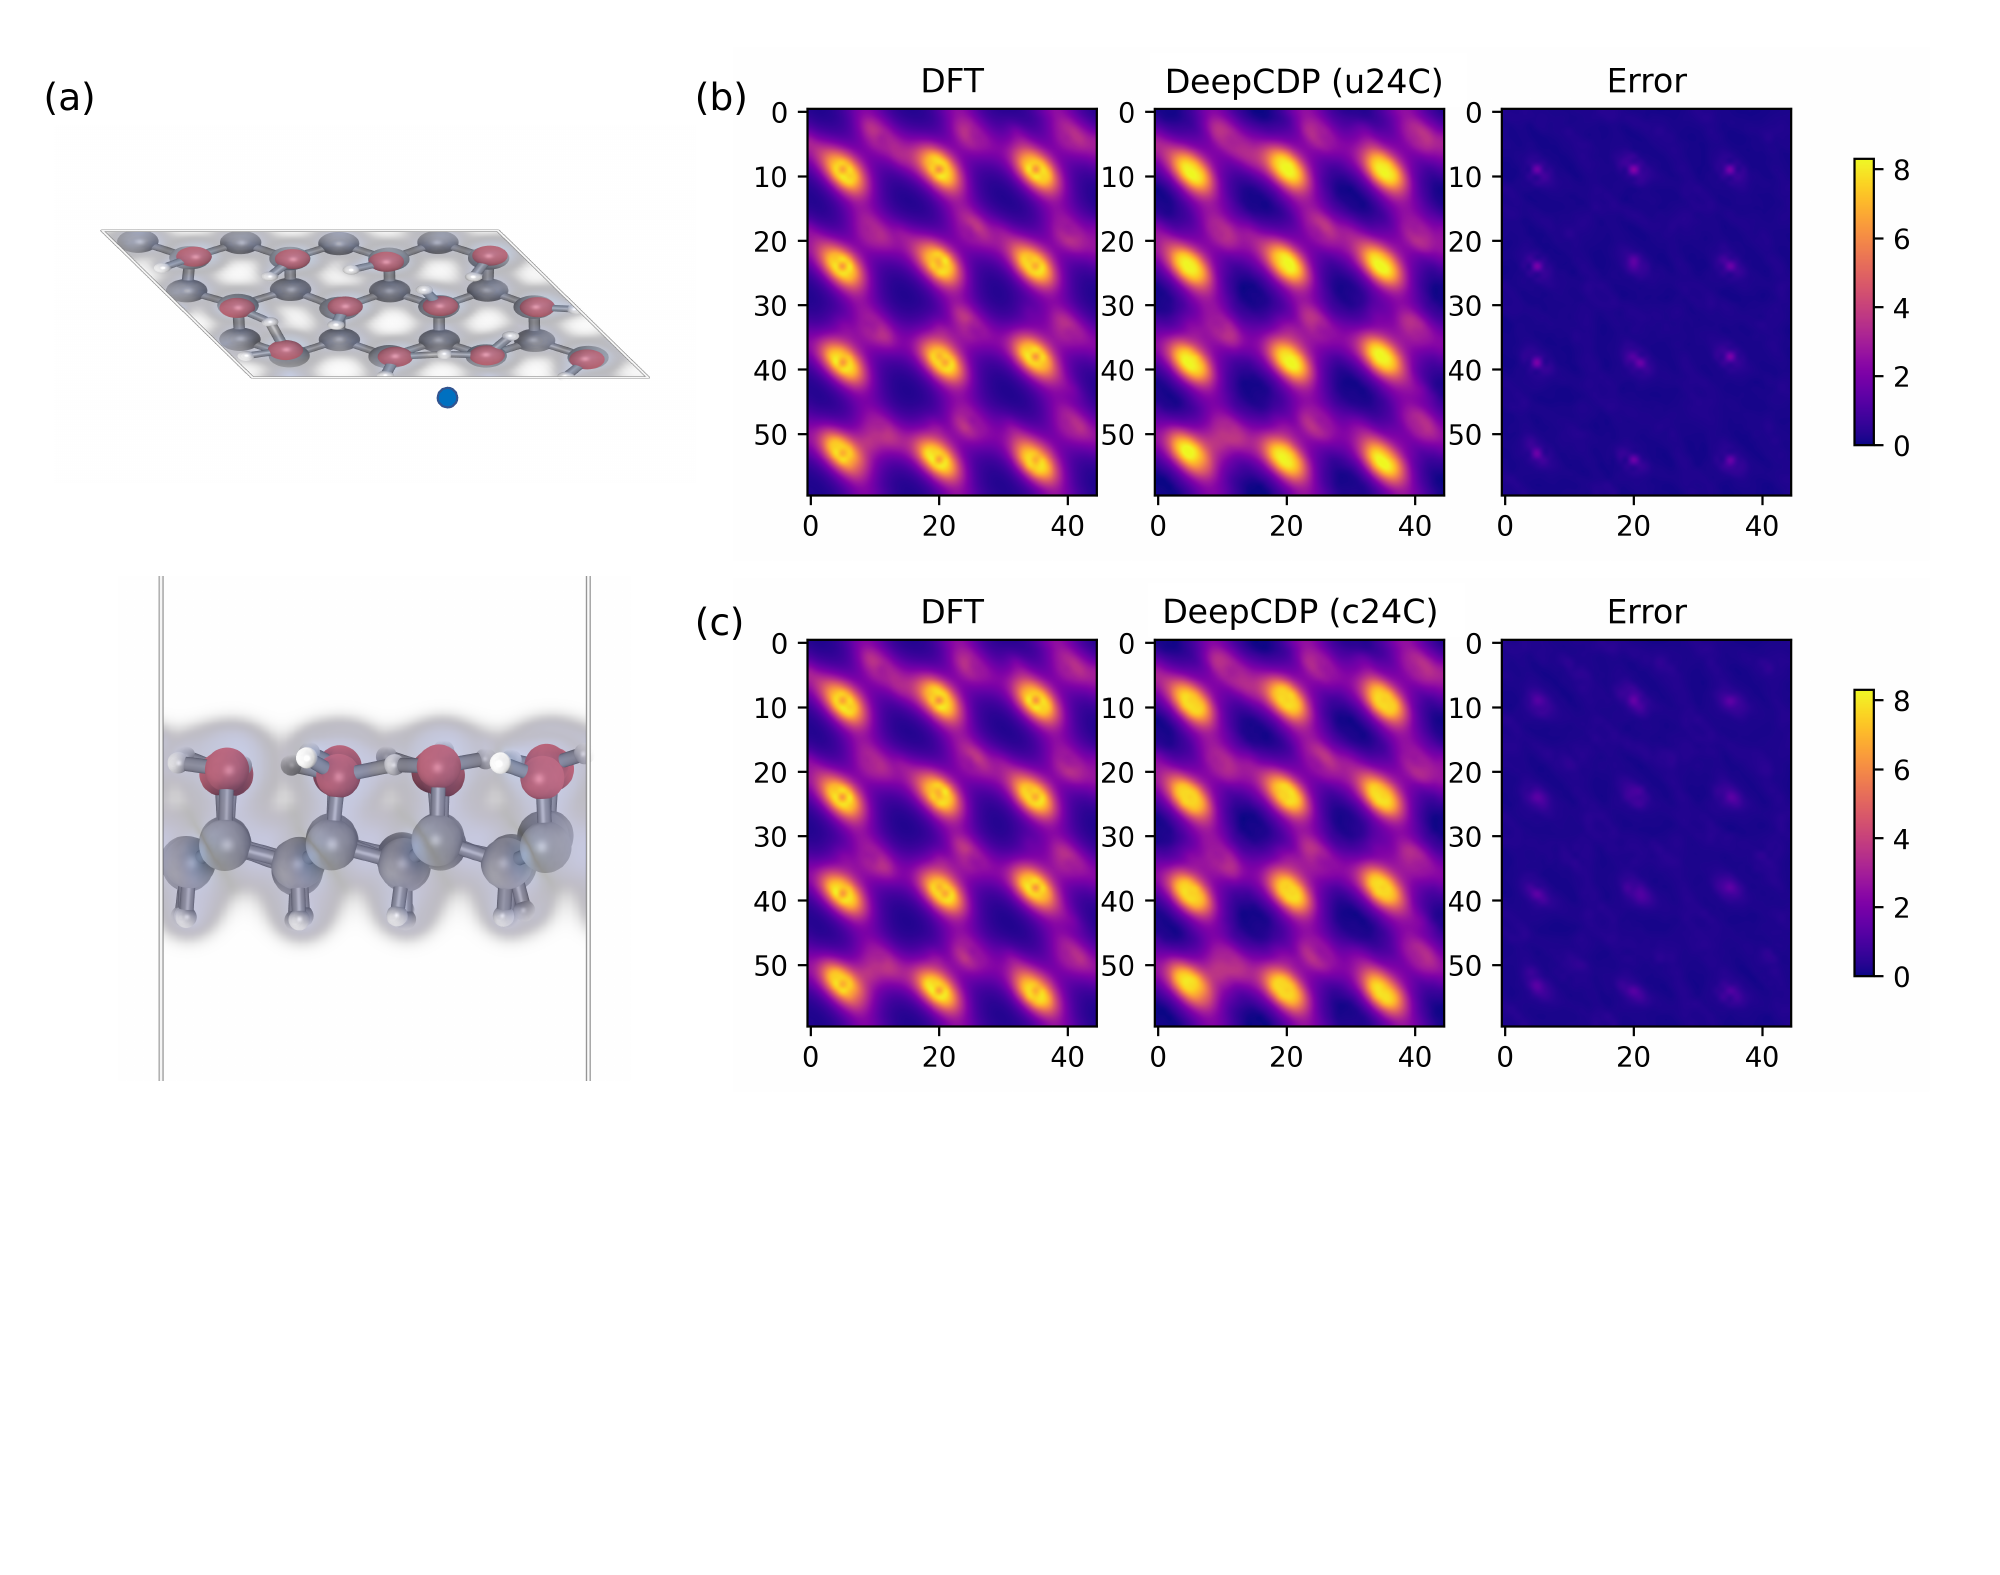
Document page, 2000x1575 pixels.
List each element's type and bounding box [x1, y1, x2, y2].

text_box [0, 0, 1955, 1215]
